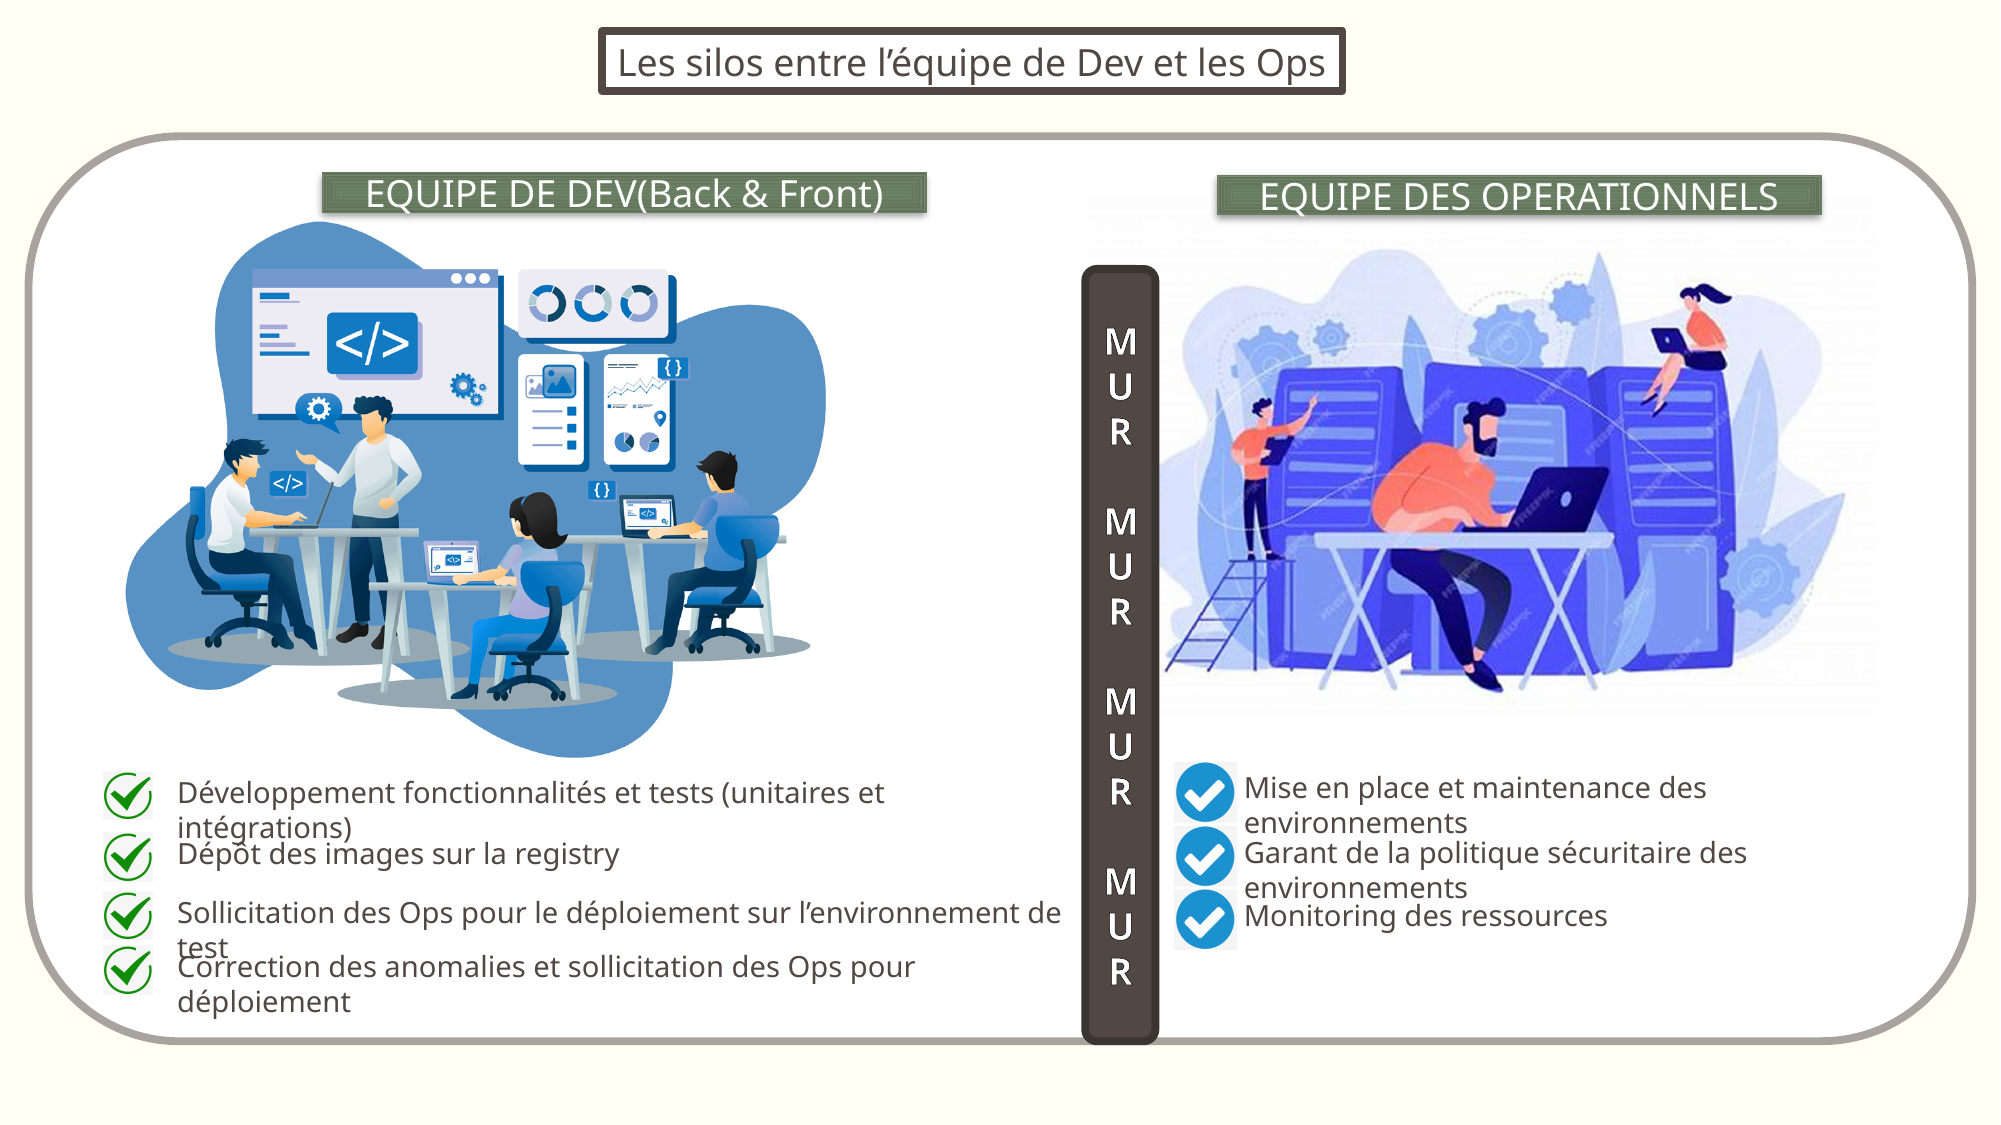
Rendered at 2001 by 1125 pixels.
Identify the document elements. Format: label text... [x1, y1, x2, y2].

picture [1173, 826, 1237, 887]
text_box Garant de la politique sécuritaire des environnements [1240, 826, 1964, 912]
text_box Les silos entre l’équipe de Dev et les Ops [598, 27, 1346, 95]
text_box Mise en place et maintenance des environnements [1238, 762, 1922, 826]
text_box Développement fonctionnalités et tests (unitaires et intégrations) [162, 766, 1031, 828]
text_box Sollicitation des Ops pour le déploiement sur l’environnement de test [162, 886, 1081, 941]
picture [103, 771, 153, 820]
picture [103, 891, 153, 940]
text_box MUR MUR MUR MUR [1081, 722, 1160, 1046]
picture [1173, 889, 1237, 950]
picture [103, 832, 153, 882]
picture [103, 945, 153, 995]
text_box Correction des anomalies et sollicitation des Ops pour déploiement [162, 941, 1112, 1026]
text_box EQUIPE DES OPERATIONNELS [1217, 175, 1822, 194]
text_box Monitoring des ressources [1241, 889, 1922, 940]
picture [125, 221, 826, 759]
picture [1173, 762, 1237, 823]
picture [1087, 195, 1879, 723]
text_box [24, 132, 1977, 1046]
text_box Dépôt des images sur la registry [162, 828, 1031, 879]
text_box EQUIPE DE DEV(Back & Front) [322, 172, 927, 213]
